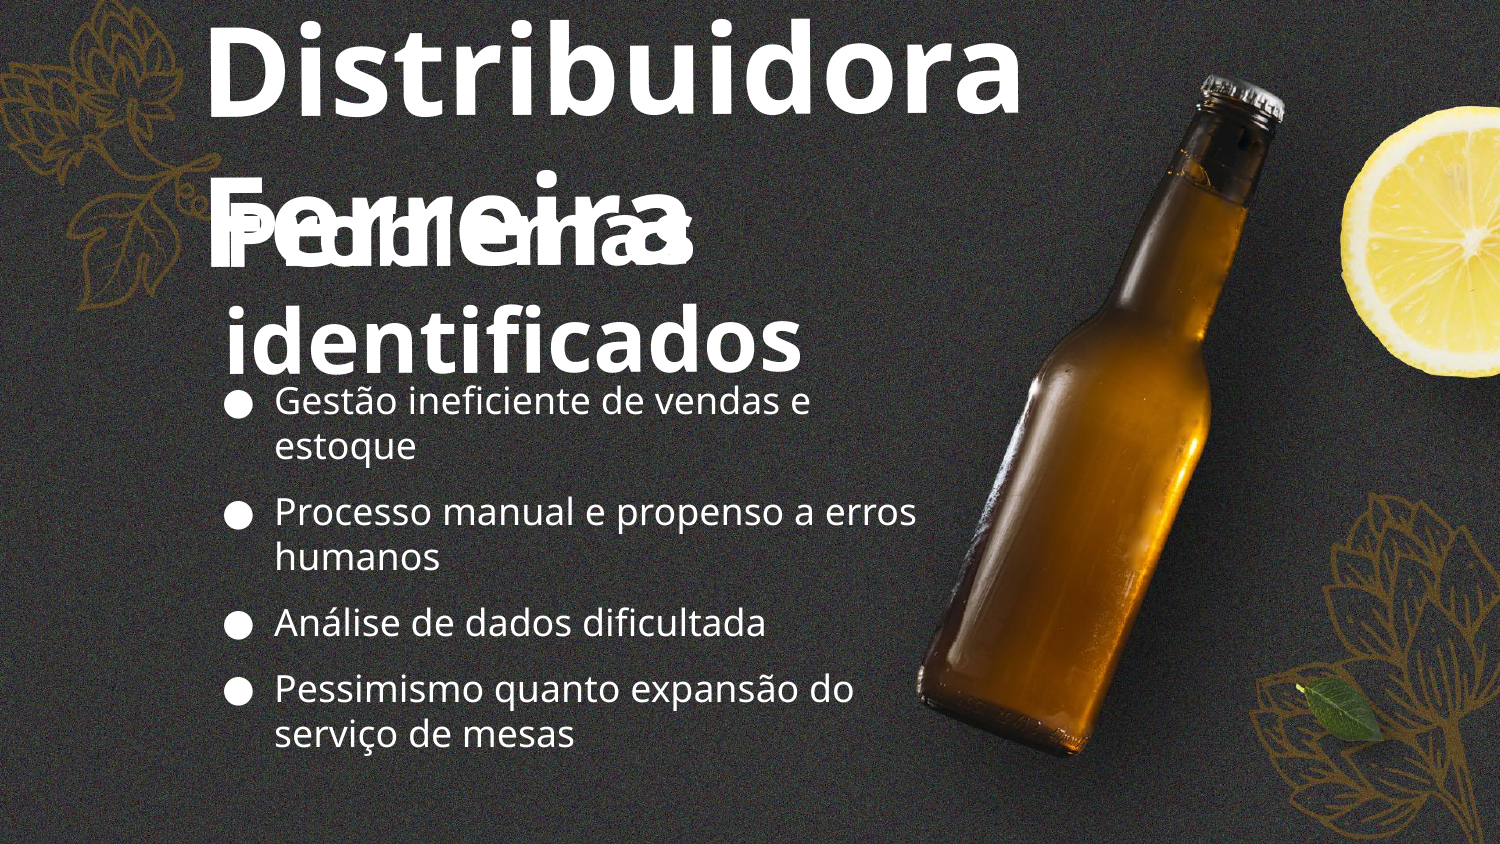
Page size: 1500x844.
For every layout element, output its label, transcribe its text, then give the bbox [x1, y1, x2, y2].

title Problemas identificados [208, 274, 971, 346]
subtitle Gestão ineficiente de vendas e estoque Processo manual e propenso a erros humanos Análise de dados dificultada Pessimismo quanto expansão do serviço de mesas [184, 362, 958, 670]
picture [0, 0, 1500, 844]
title Distribuidora Ferreira [184, 0, 1150, 279]
